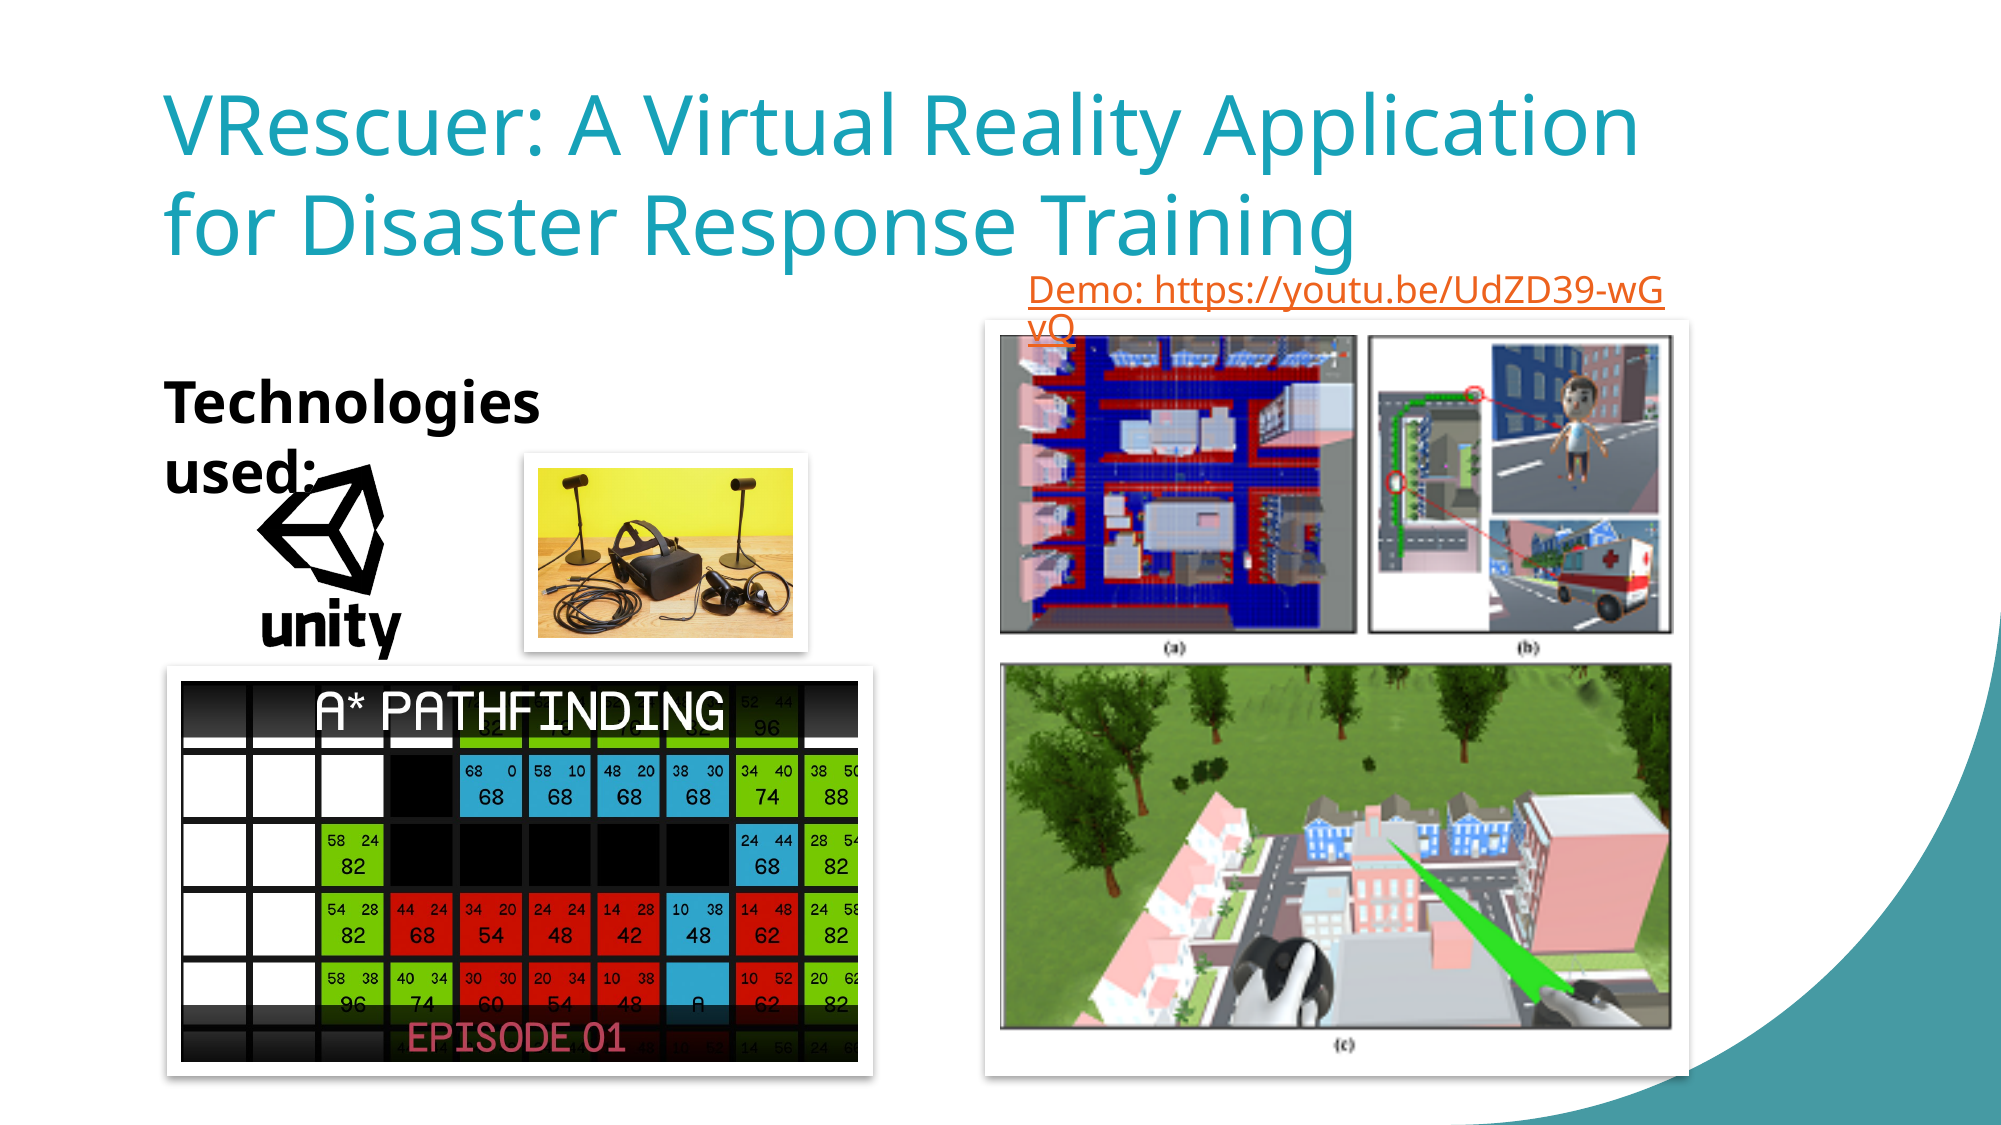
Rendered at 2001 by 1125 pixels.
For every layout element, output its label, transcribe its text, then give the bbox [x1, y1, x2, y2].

text_box Technologies used: [148, 358, 693, 513]
picture [231, 464, 427, 660]
picture [181, 680, 859, 1062]
picture [538, 467, 794, 638]
picture [999, 334, 1675, 1062]
text_box Demo: https://youtu.be/UdZD39-wGvQ [1012, 259, 1688, 325]
title VRescuer: A Virtual Reality Application for Disaster Response Training [148, 63, 1775, 282]
